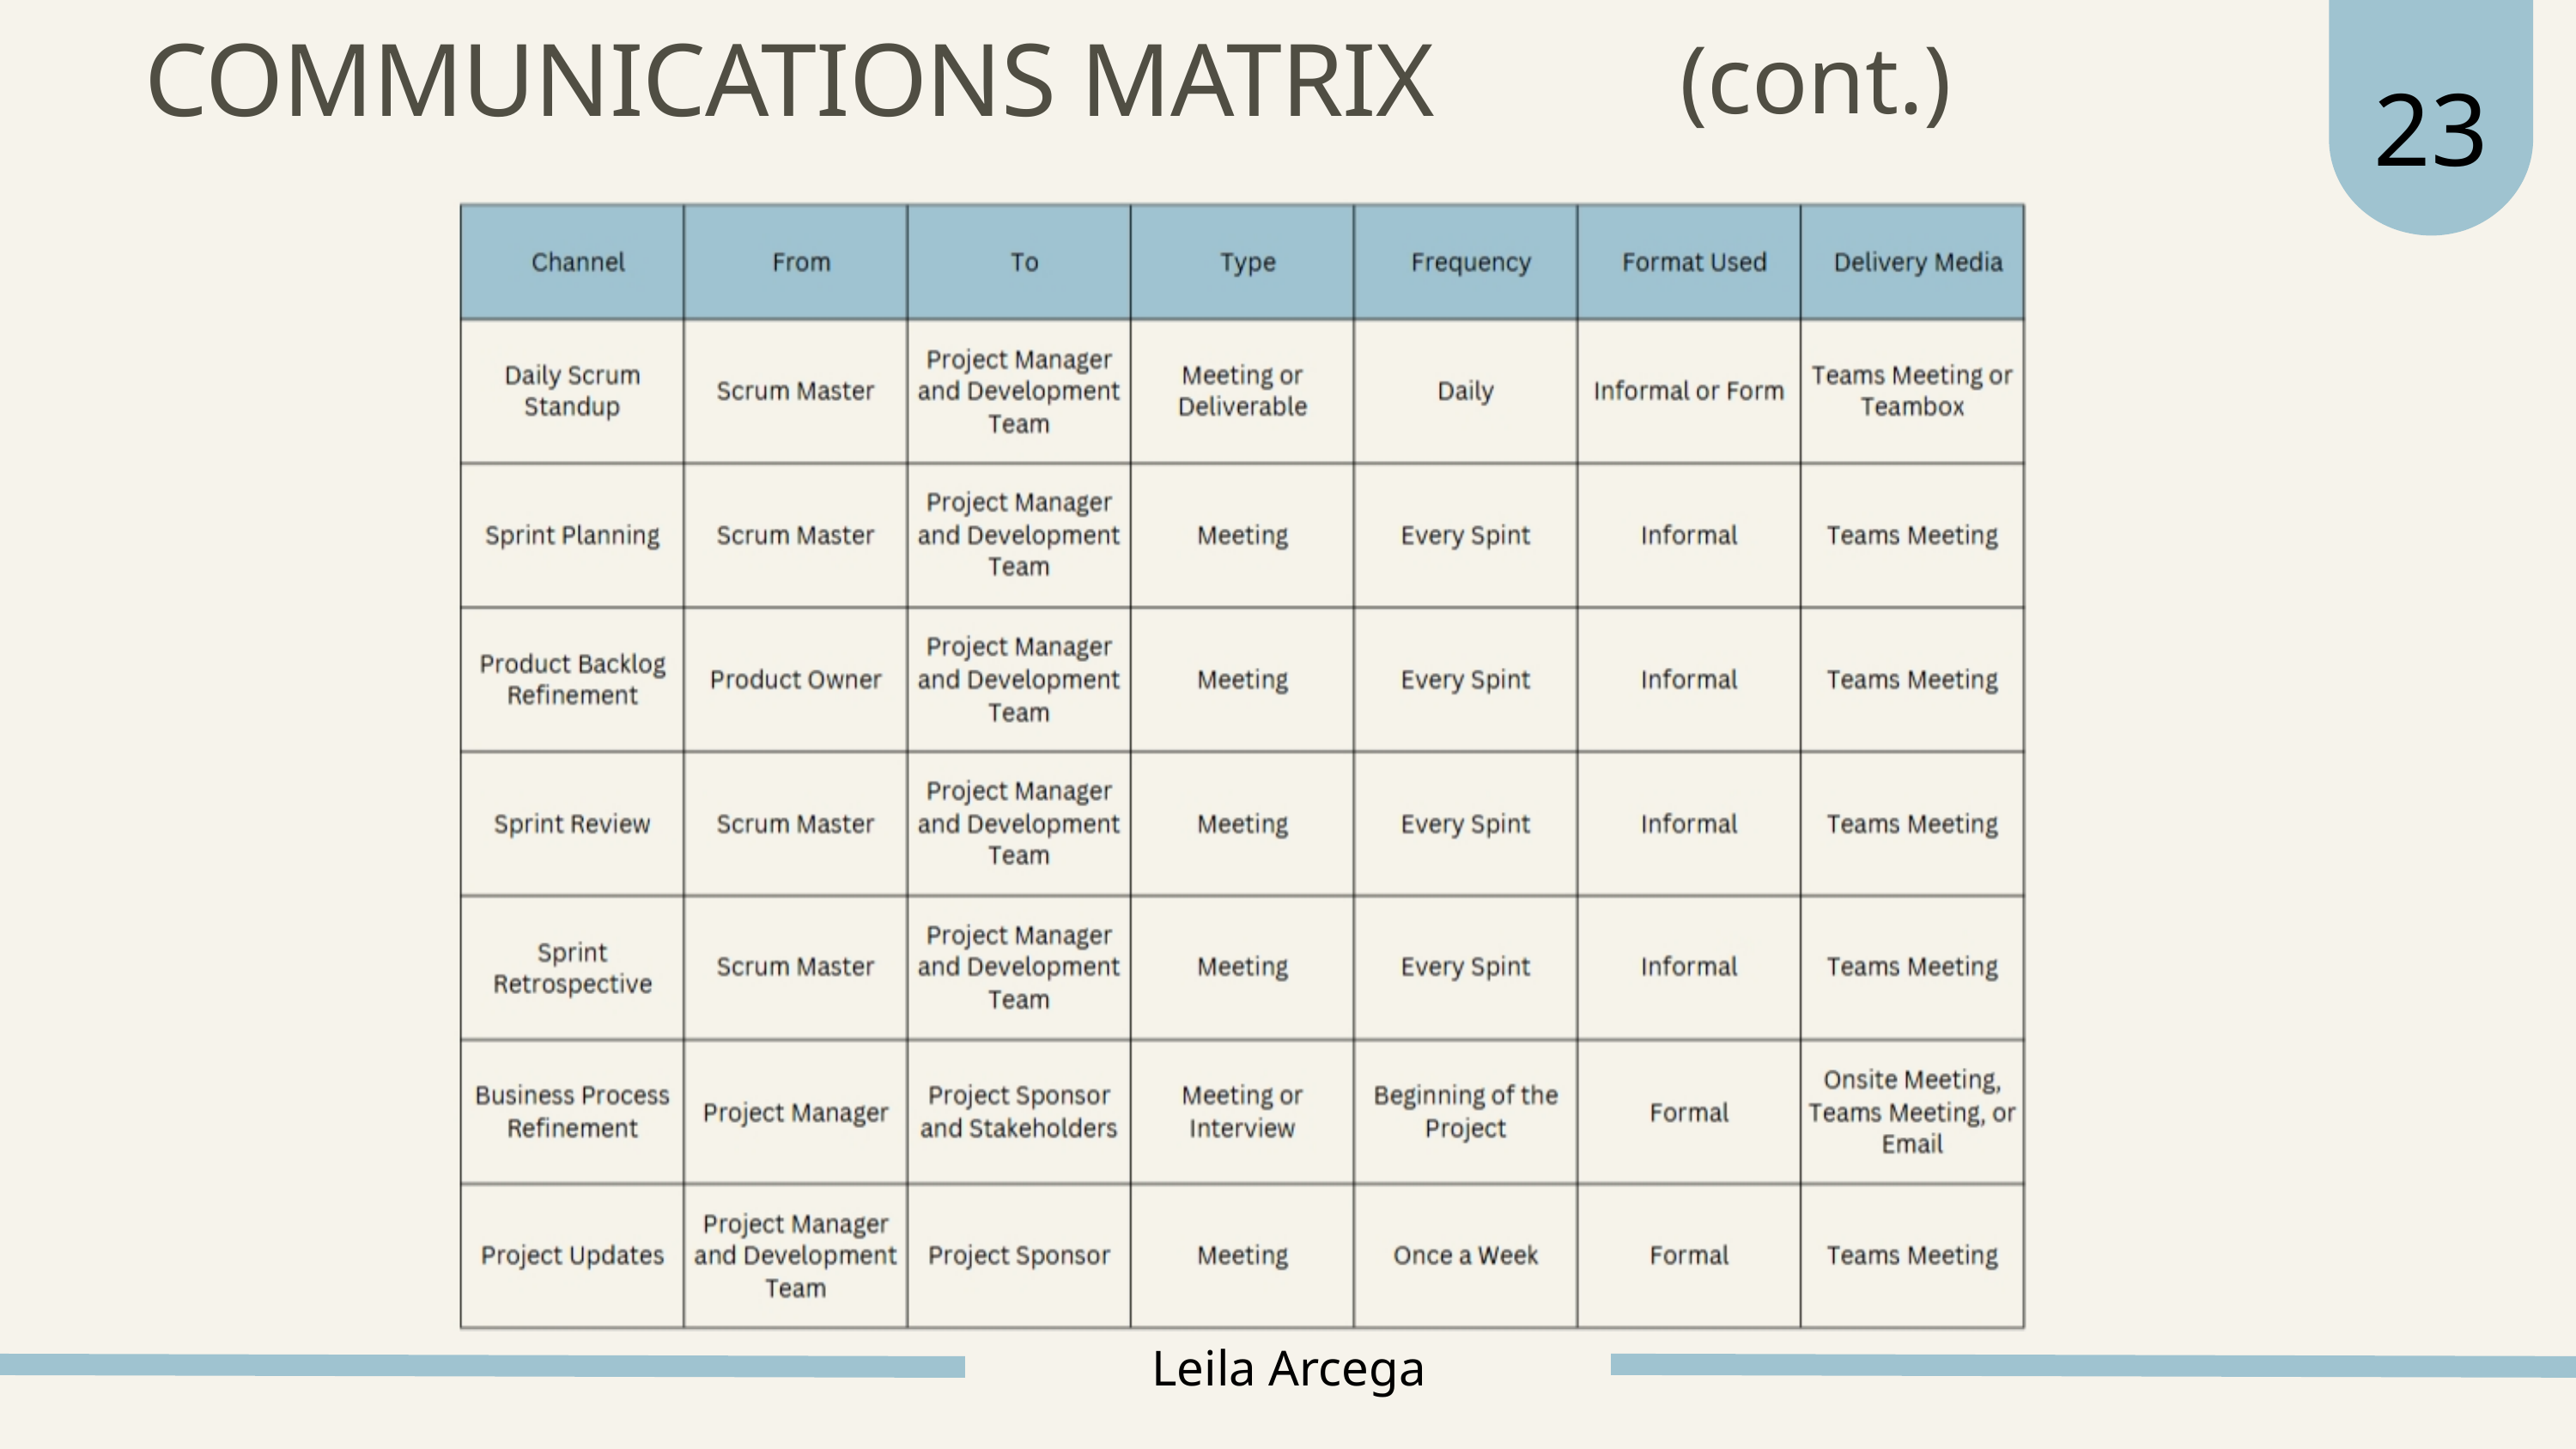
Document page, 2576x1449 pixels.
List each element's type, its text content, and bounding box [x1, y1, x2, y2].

text_box Leila Arcega [804, 1331, 1774, 1396]
text_box [450, 199, 2028, 1331]
text_box COMMUNICATIONS MATRIX [144, 0, 2318, 136]
text_box (cont.) [1680, 2, 1989, 133]
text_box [2320, 0, 2542, 236]
